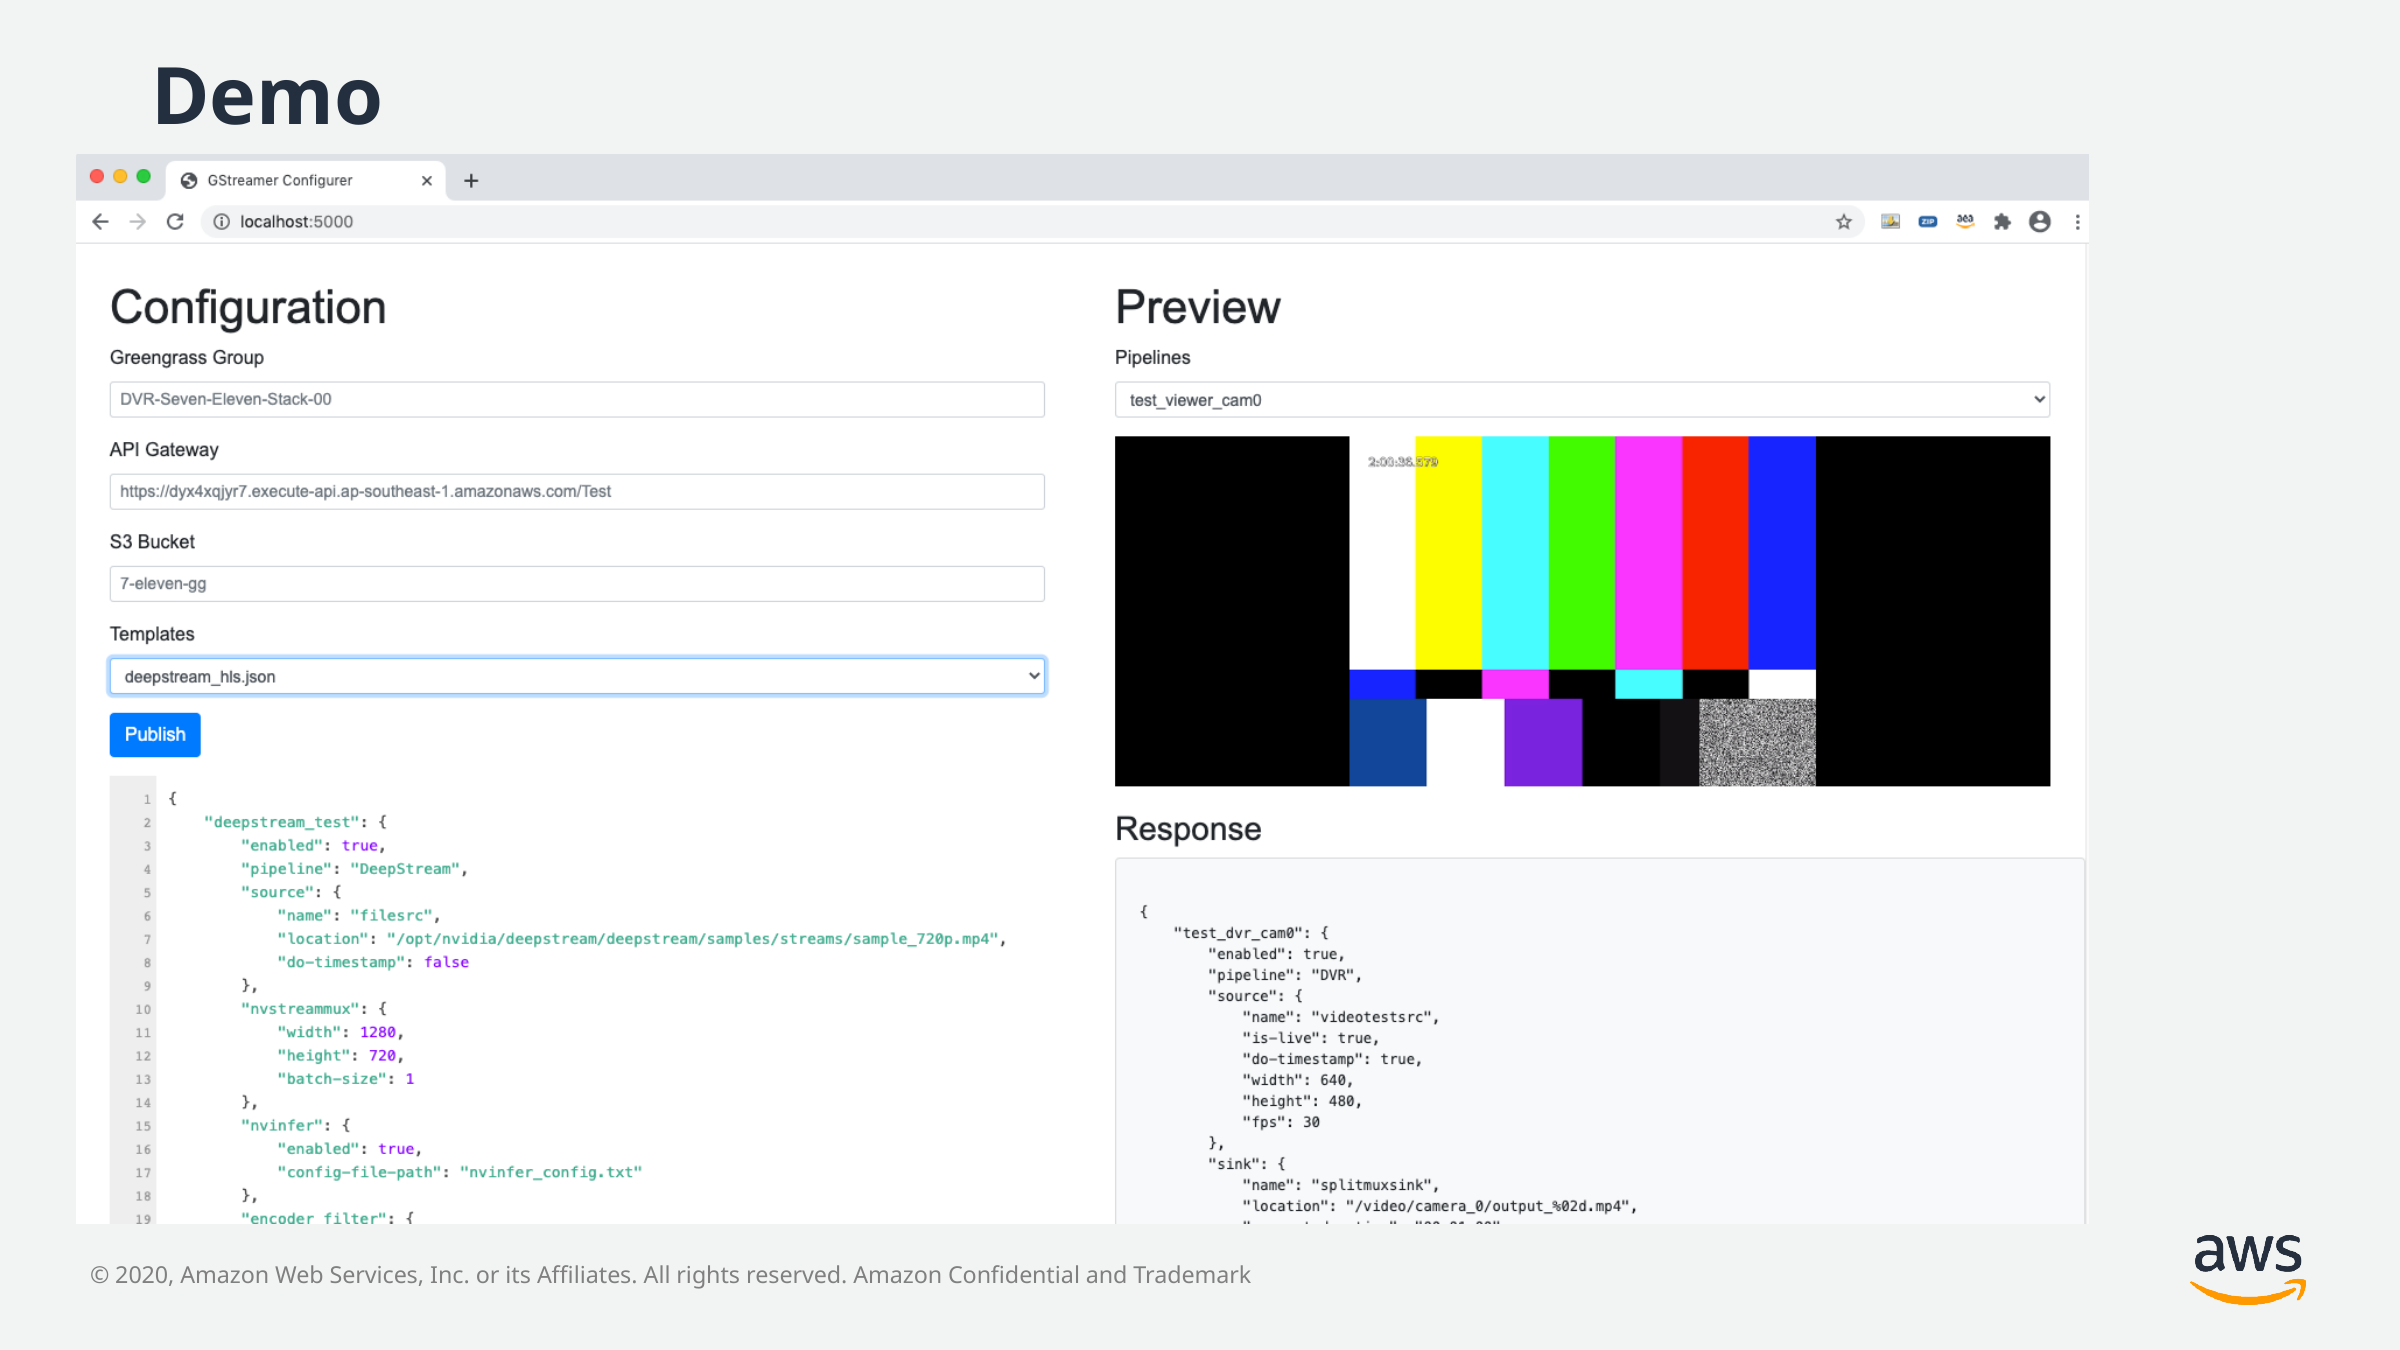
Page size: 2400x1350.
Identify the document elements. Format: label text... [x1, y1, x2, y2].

title Demo [136, 38, 2307, 182]
picture [2190, 1235, 2306, 1305]
picture [75, 154, 2089, 1225]
